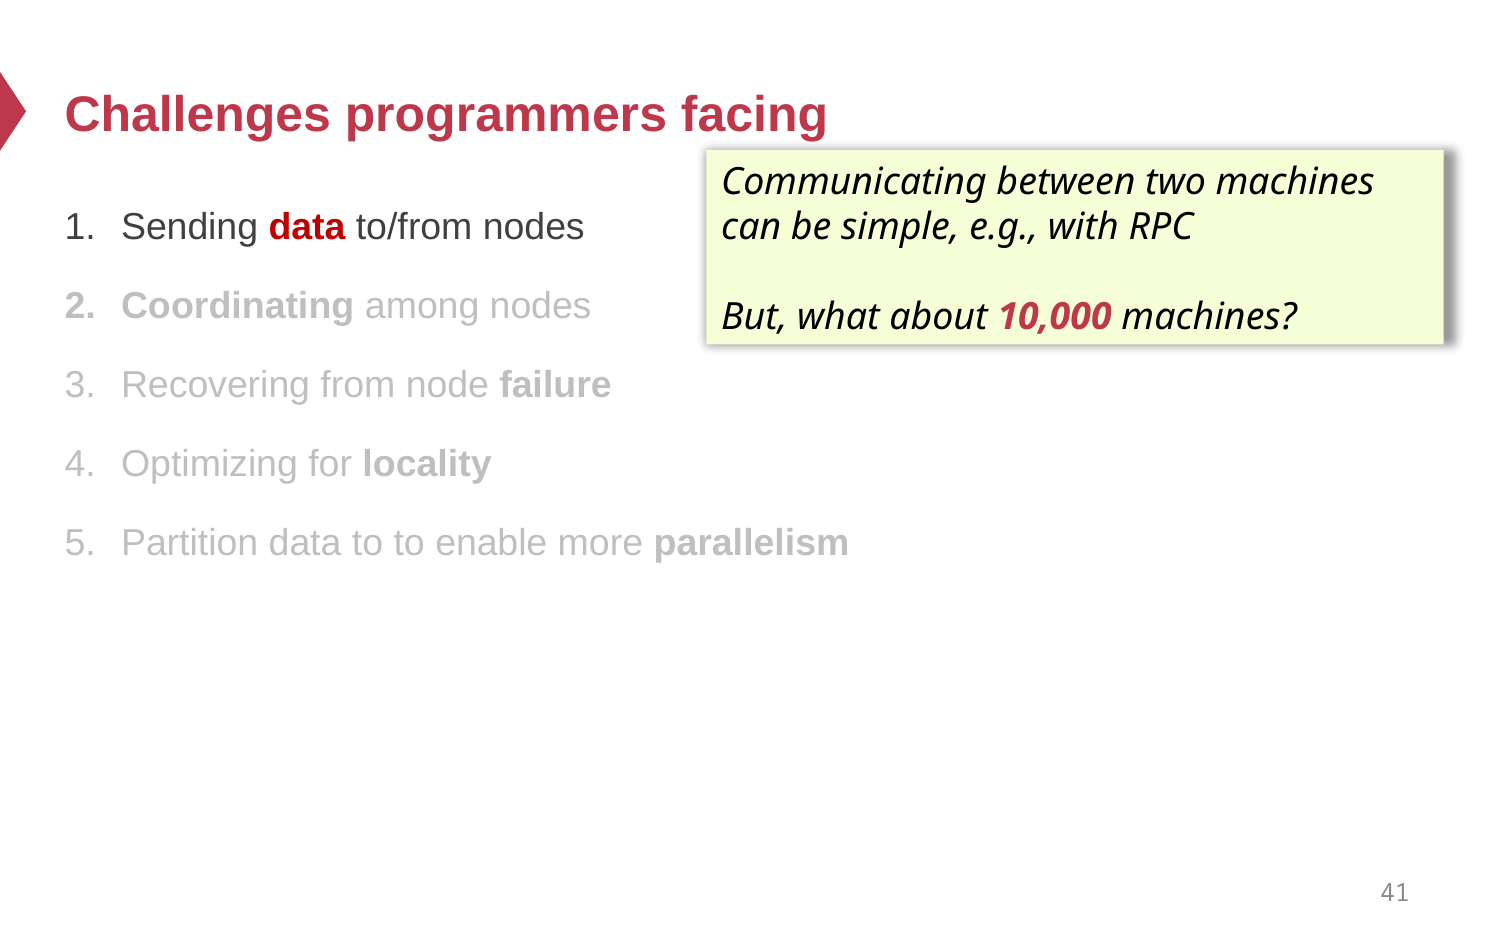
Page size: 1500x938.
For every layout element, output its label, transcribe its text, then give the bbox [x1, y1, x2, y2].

slide_number 41 [1074, 868, 1425, 919]
text_box Communicating between two machines can be simple, e.g., with RPC But, what about 10,000 machines? [706, 149, 1444, 345]
title Challenges programmers facing [49, 37, 1400, 185]
list Sending data to/from nodes Coordinating among nodes Recovering from node failure Optimizing for locality Partition data to to enable more parallelism [49, 185, 1400, 804]
